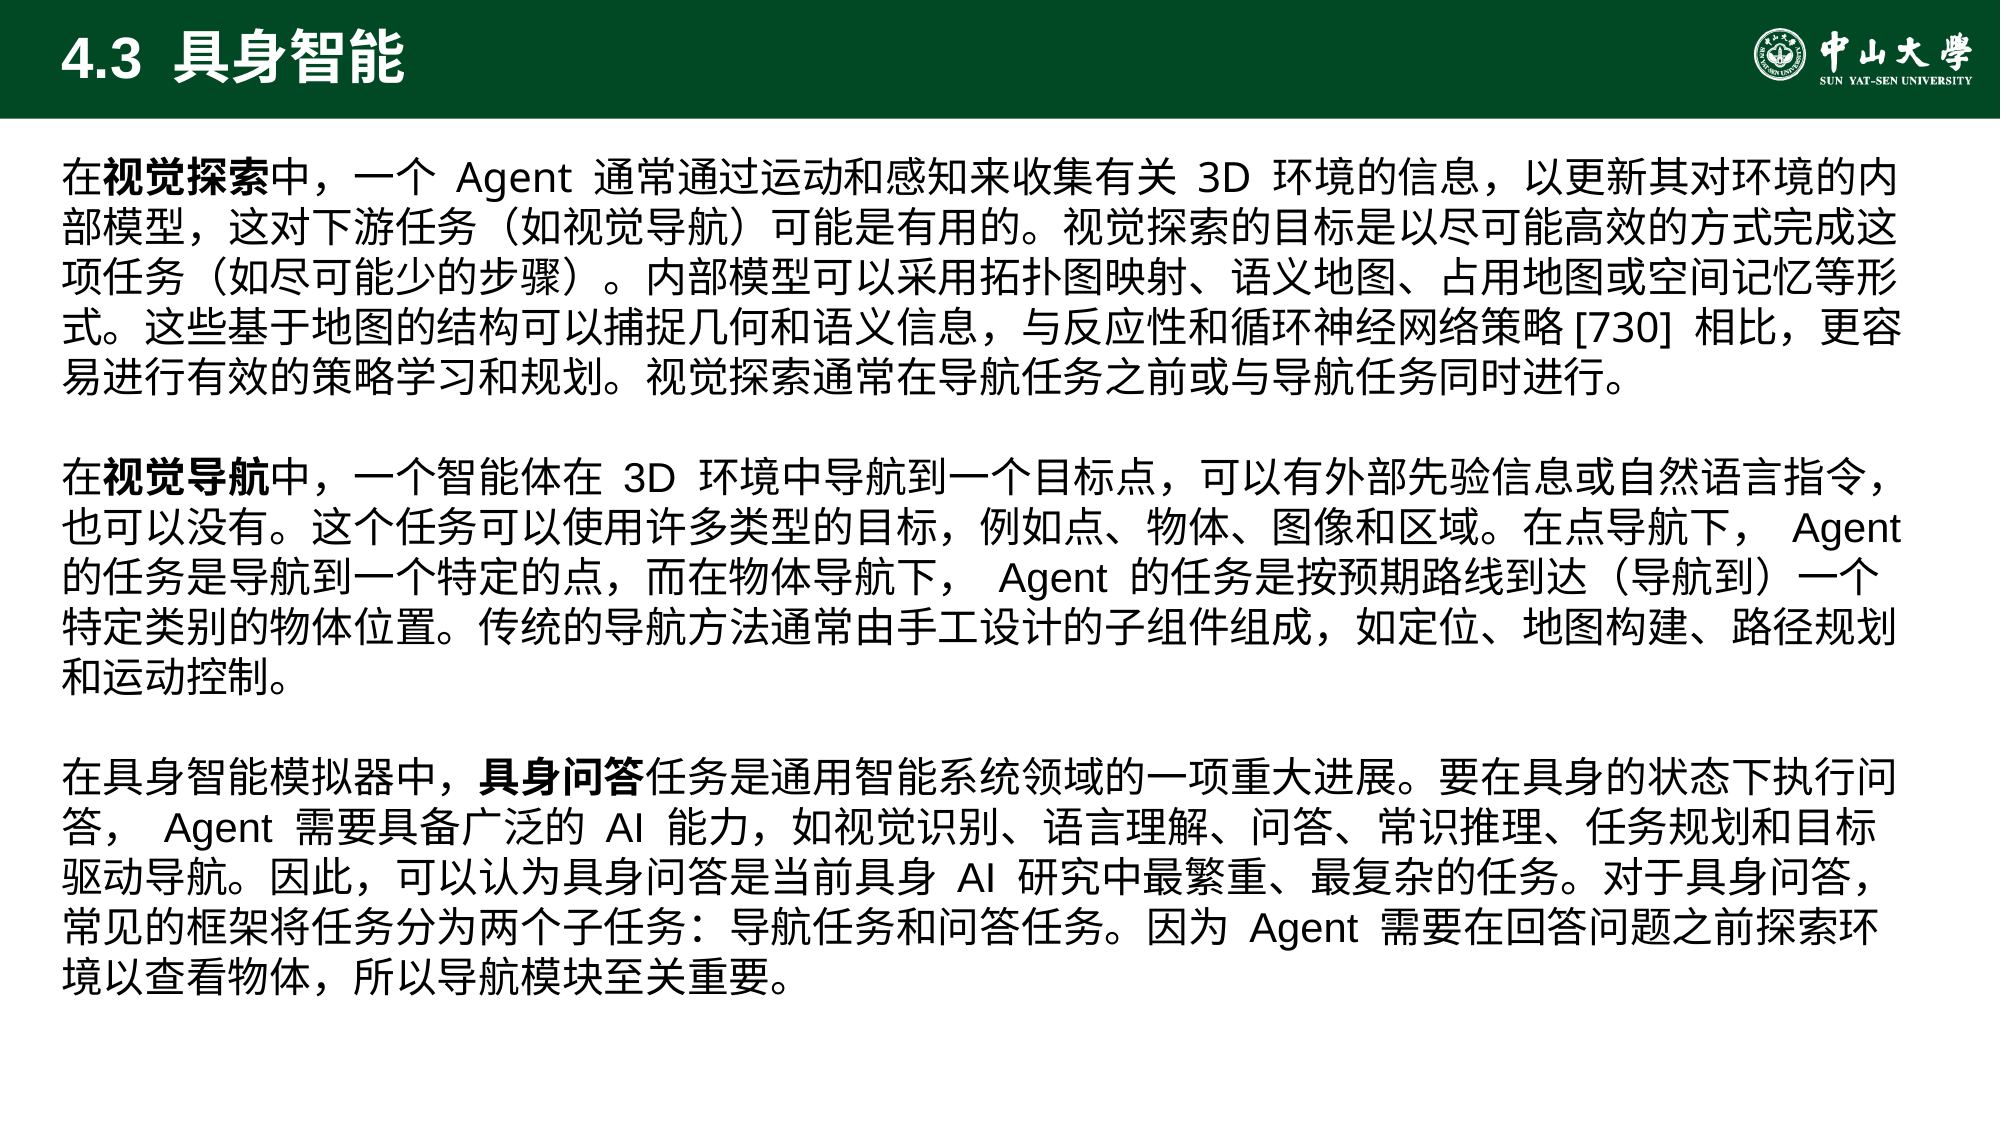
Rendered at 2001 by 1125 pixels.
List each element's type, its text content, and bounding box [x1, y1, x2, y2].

text_box 在视觉探索中，一个 Agent 通常通过运动和感知来收集有关 3D 环境的信息，以更新其对环境的内部模型，这对下游任务（如视觉导航）可能是有用的。视觉探索的目标是以尽可能高效的方式完成这项任务（如尽可能少的步骤）。内部模型可以采用拓扑图映射、语义地图、占用地图或空间记忆等形式。这些基于地图的结构可以捕捉几何和语义信息，与反应性和循环神经网络策略[730] 相比，更容易进行有效的策略学习和规划。视觉探索通常在导航任务之前或与导航任务同时进行。 在视觉导航中，一个智能体在 3D 环境中导航到一个目标点，可以有外部先验信息或自然语言指令，也可以没有。这个任务可以使用许多类型的目标，例如点、物体、图像和区域。在点导航下， Agent 的任务是导航到一个特定的点，而在物体导航下， Agent 的任务是按预期路线到达（导航到）一个特定类别的物体位置。传统的导航方法通常由手工设计的子组件组成，如定位、地图构建、路径规划和运动控制。 在具身智能模拟器中，具身问答任务是通用智能系统领域的一项重大进展。要在具身的状态下执行问答， Agent 需要具备广泛的 AI 能力，如视觉识别、语言理解、问答、常识推理、任务规划和目标驱动导航。因此，可以认为具身问答是当前具身 AI 研究中最繁重、最复杂的任务。对于具身问答，常见的框架将任务分为两个子任务：导航任务和问答任务。因为 Agent 需要在回答问题之前探索环境以查看物体，所以导航模块至关重要。 [46, 143, 1933, 1009]
title 4.3 具身智能 [46, 0, 1723, 119]
picture [1740, 11, 2000, 107]
